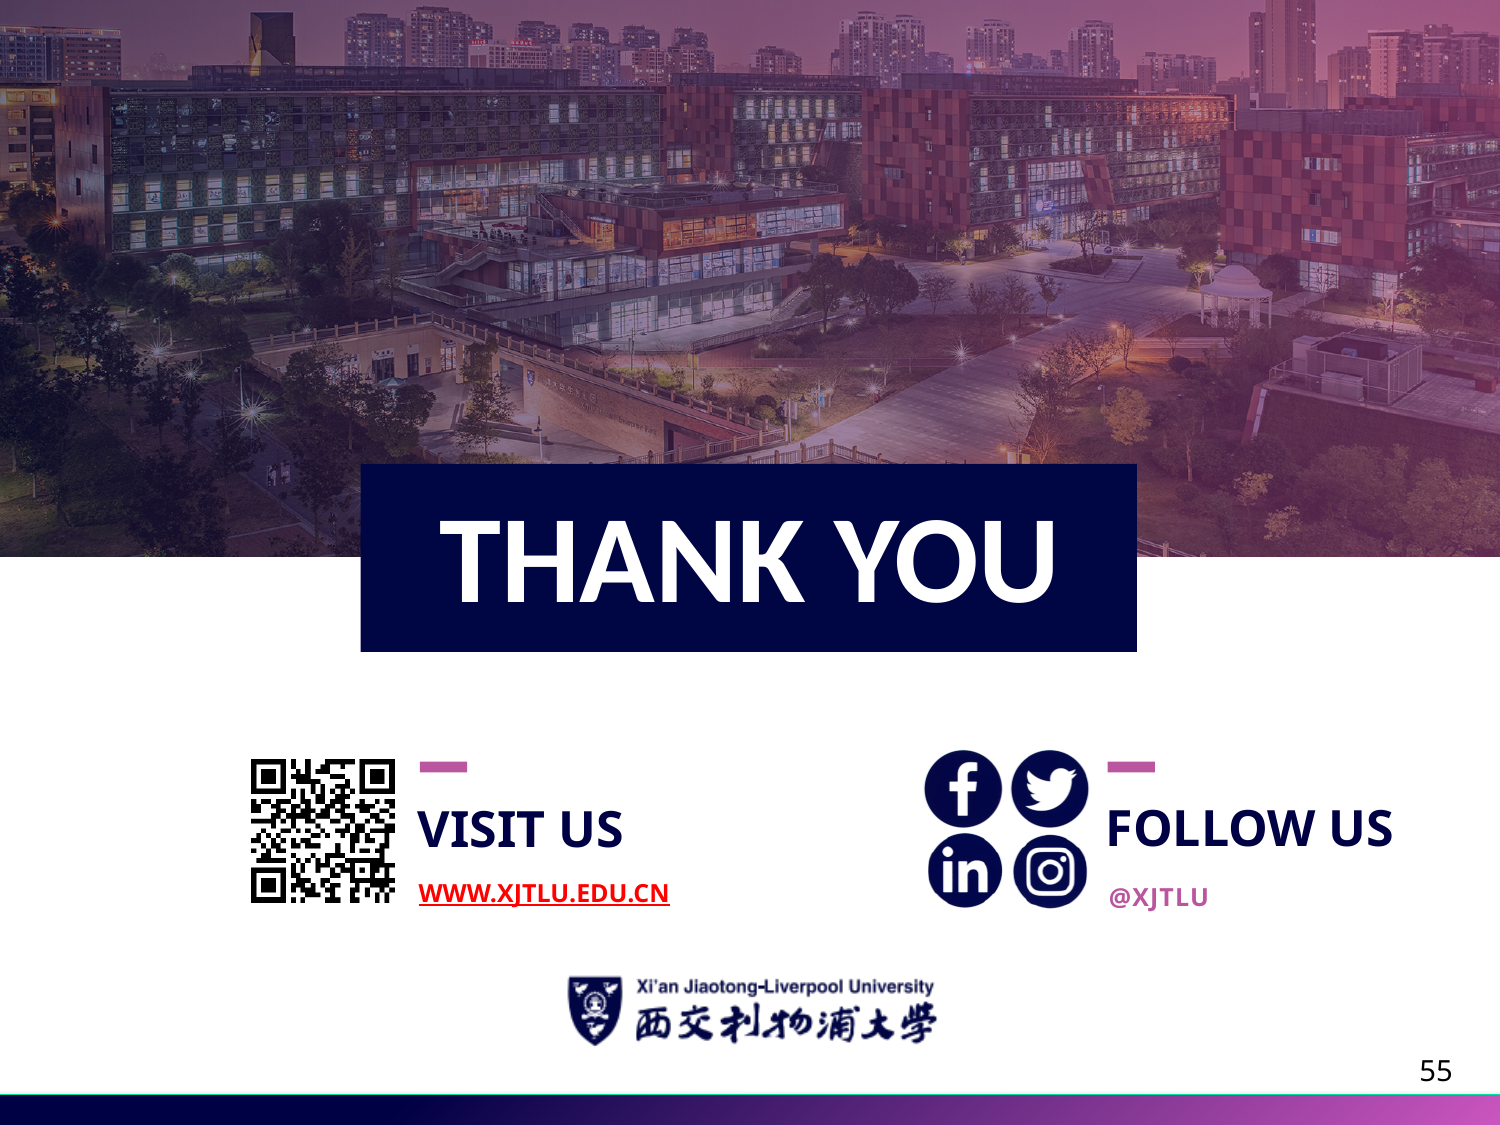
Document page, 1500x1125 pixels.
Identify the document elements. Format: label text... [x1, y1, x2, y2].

text_box @xjtlu [1094, 847, 1500, 1003]
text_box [921, 749, 1093, 910]
slide_number 55 [1154, 1023, 1468, 1100]
text_box FOLLOW us [1096, 792, 1500, 847]
picture [557, 968, 943, 1052]
text_box [0, 1094, 1500, 1125]
text_box THANK YOU [112, 565, 1388, 673]
picture [241, 749, 404, 912]
text_box www.xjtlu.edu.cn [403, 847, 1094, 1003]
picture [0, 0, 1500, 557]
text_box [1105, 760, 1157, 774]
text_box [418, 760, 469, 774]
text_box Visit us [408, 793, 916, 847]
